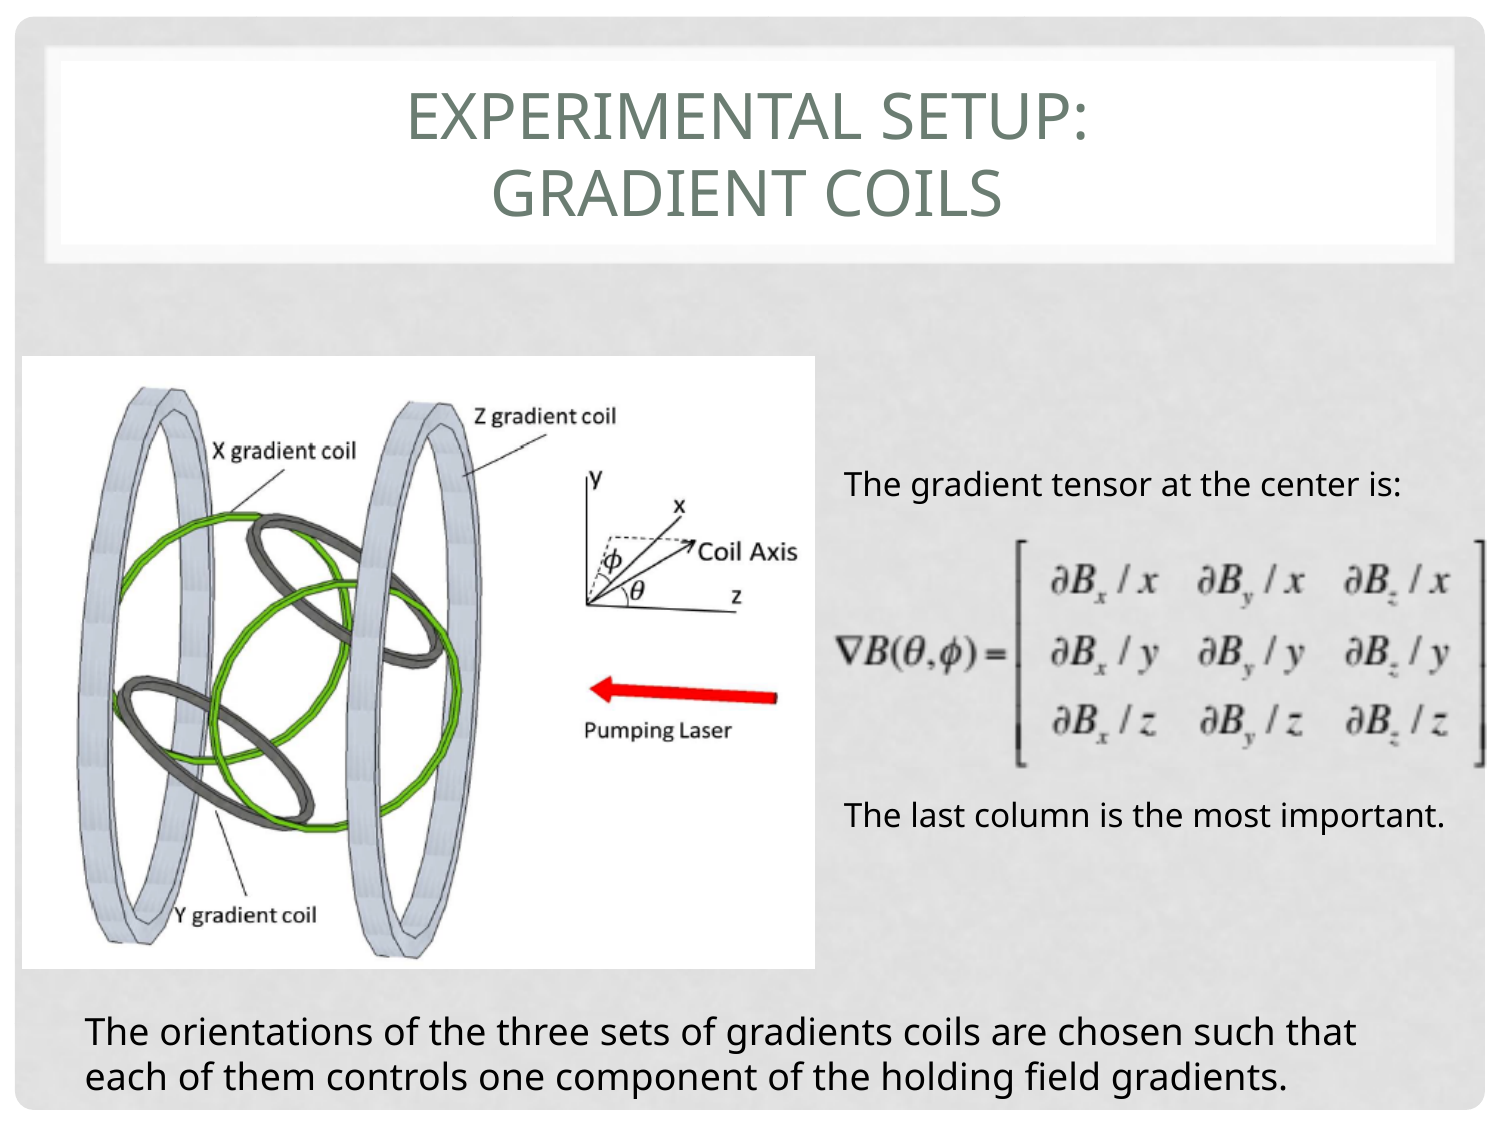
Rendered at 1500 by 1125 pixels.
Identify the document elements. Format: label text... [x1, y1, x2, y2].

text_box The last column is the most important. [1025, 786, 1500, 842]
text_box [828, 533, 1488, 769]
text_box The gradient tensor at the center is: [1025, 455, 1487, 511]
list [0, 356, 1025, 969]
title Experimental setup: Gradient coils [69, 66, 1425, 238]
text_box The orientations of the three sets of gradients coils are chosen such that each of them controls one component of the holding field gradients. [69, 1000, 1425, 1106]
